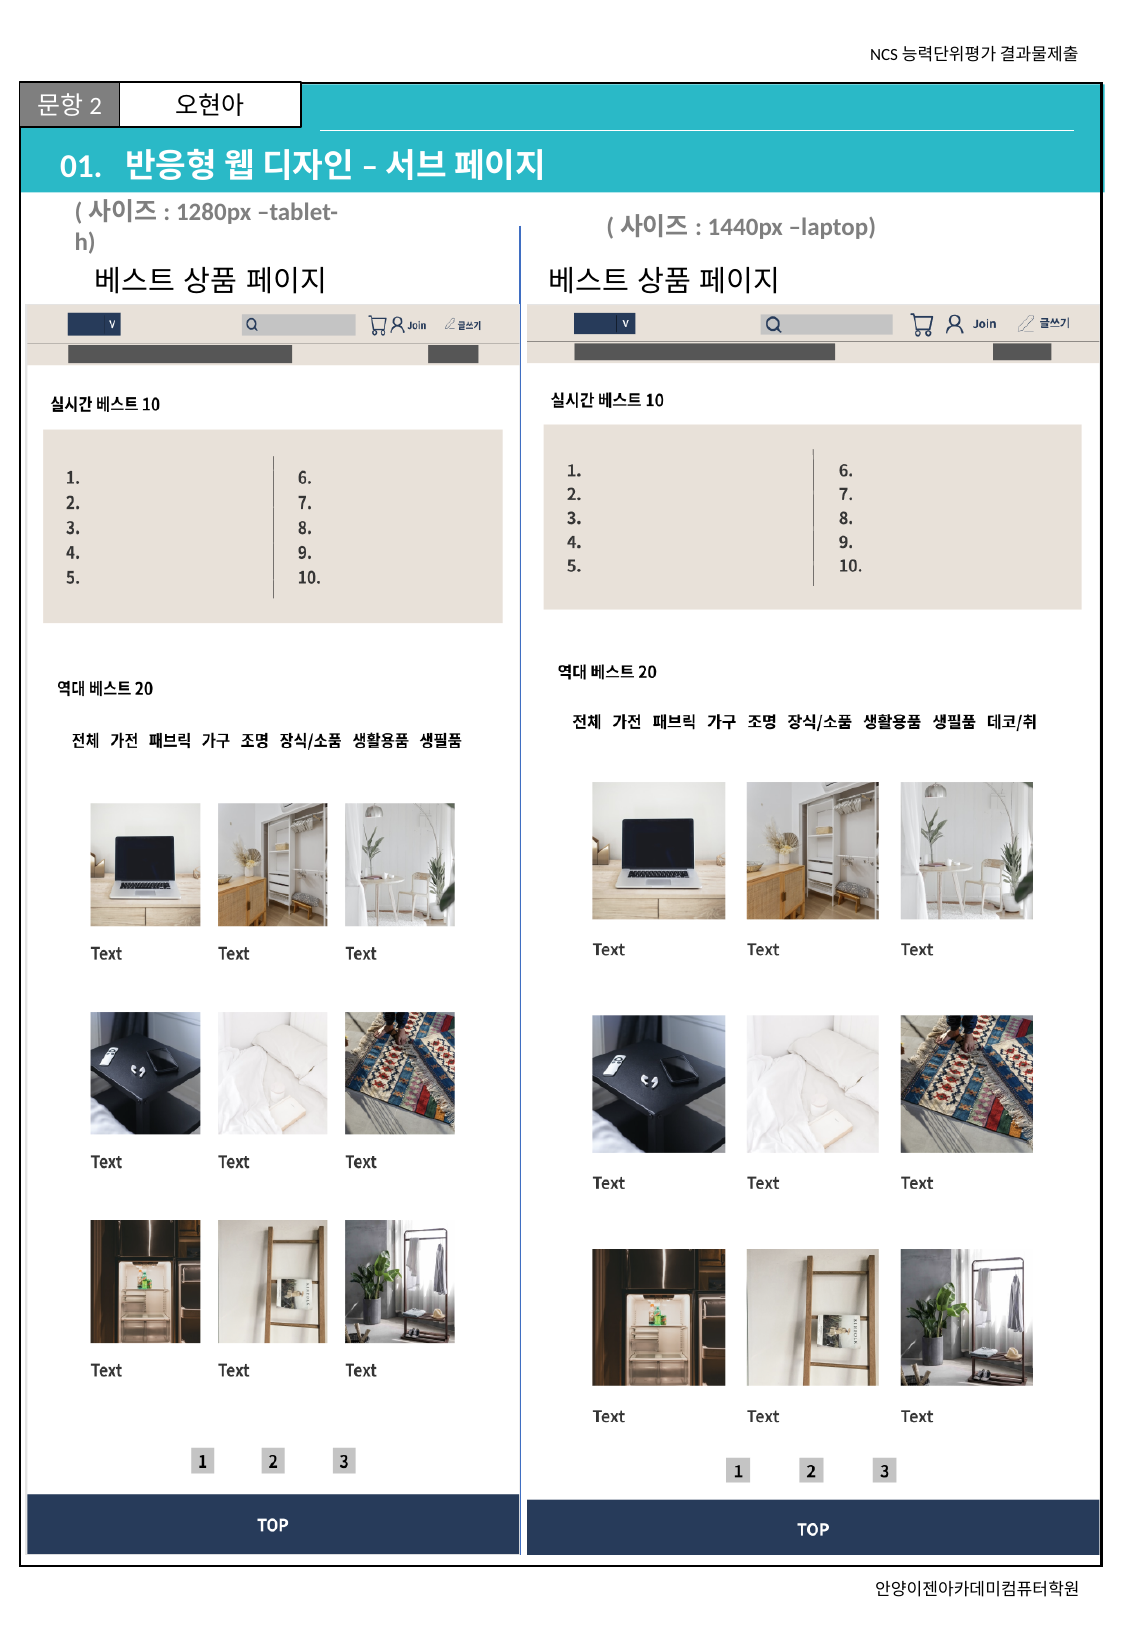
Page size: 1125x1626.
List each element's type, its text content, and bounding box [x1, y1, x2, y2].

text_box (사이즈: 1440px –laptop) [591, 194, 896, 257]
subtitle (사이즈: 1280px –tablet-h) [59, 194, 364, 257]
title 01. 반응형 웹 디자인 – 서브 페이지 [45, 141, 1073, 193]
text_box 베스트 상품 페이지 [80, 254, 364, 302]
text_box 베스트 상품 페이지 [533, 254, 818, 302]
picture [526, 304, 1100, 1555]
picture [25, 304, 521, 1555]
